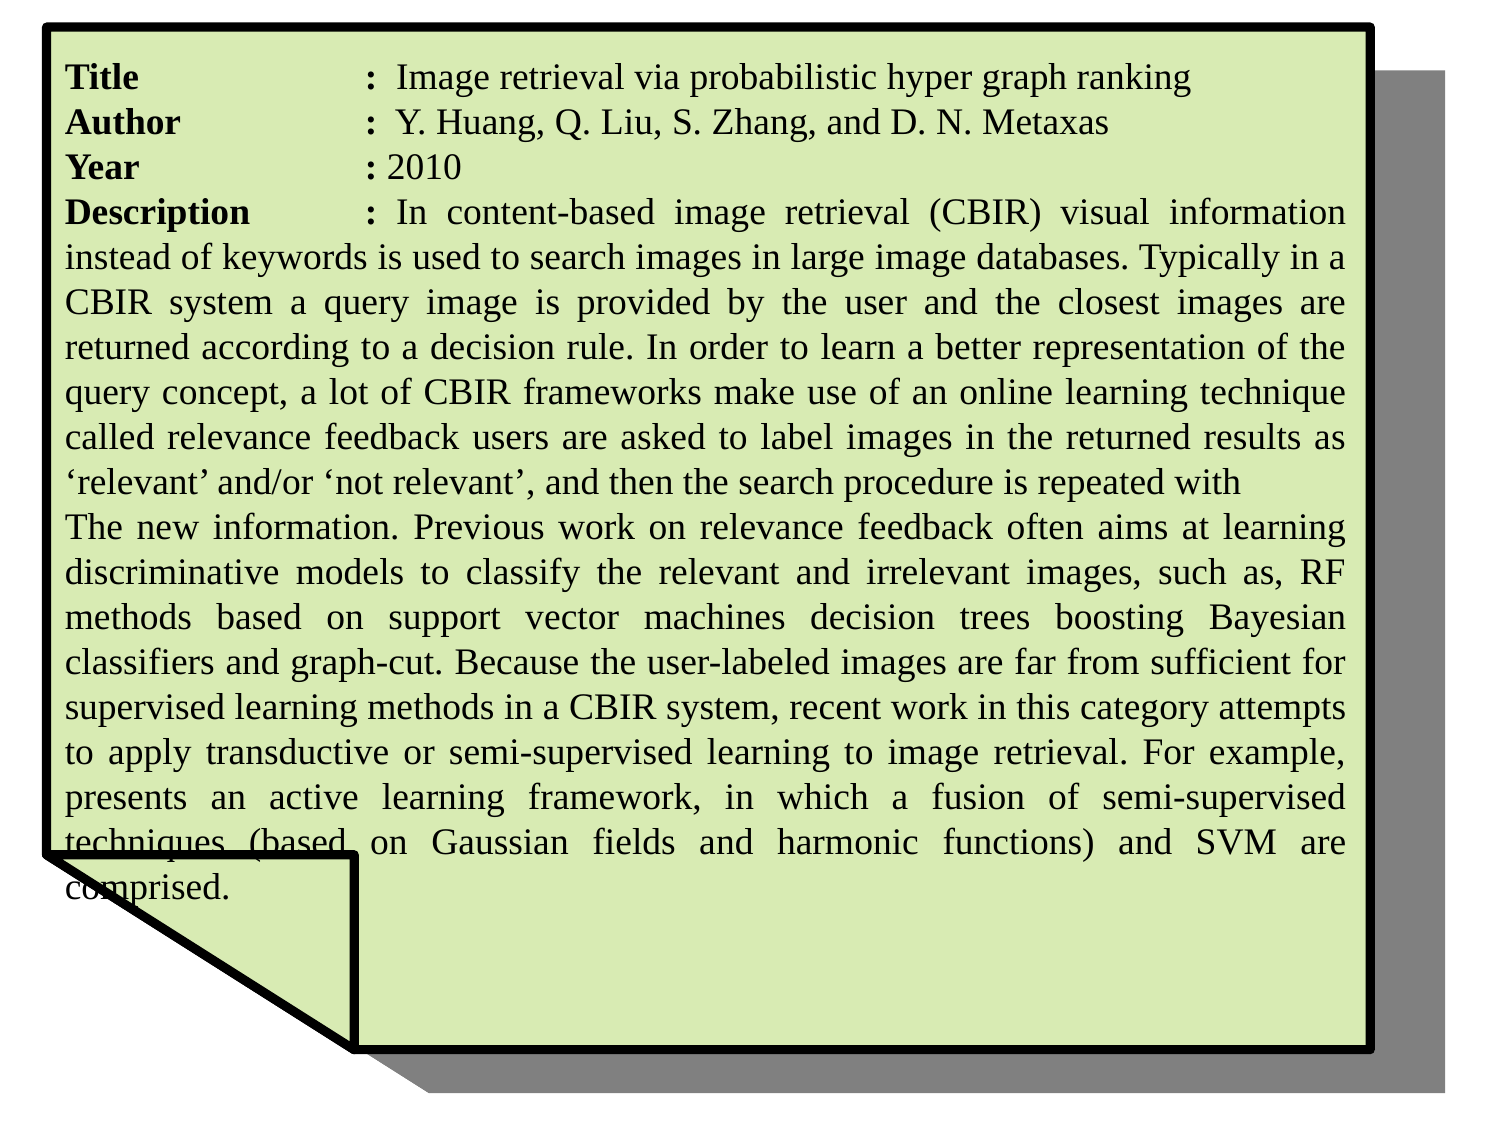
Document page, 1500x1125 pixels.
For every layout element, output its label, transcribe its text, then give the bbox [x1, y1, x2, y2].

text_box Title : Image retrieval via probabilistic hyper graph ranking Author : Y. Huang, Q. Liu, S. Zhang, and D. N. Metaxas Year : 2010 Description : In content-based image retrieval (CBIR) visual information instead of keywords is used to search images in large image databases. Typically in a CBIR system a query image is provided by the user and the closest images are returned according to a decision rule. In order to learn a better representation of the query concept, a lot of CBIR frameworks make use of an online learning technique called relevance feedback users are asked to label images in the returned results as ‘relevant’ and/or ‘not relevant’, and then the search procedure is repeated with The new information. Previous work on relevance feedback often aims at learning discriminative models to classify the relevant and irrelevant images, such as, RF methods based on support vector machines decision trees boosting Bayesian classifiers and graph-cut. Because the user-labeled images are far from sufficient for supervised learning methods in a CBIR system, recent work in this category attempts to apply transductive or semi-supervised learning to image retrieval. For example, presents an active learning framework, in which a fusion of semi-supervised techniques (based on Gaussian fields and harmonic functions) and SVM are comprised. [50, 0, 1363, 915]
